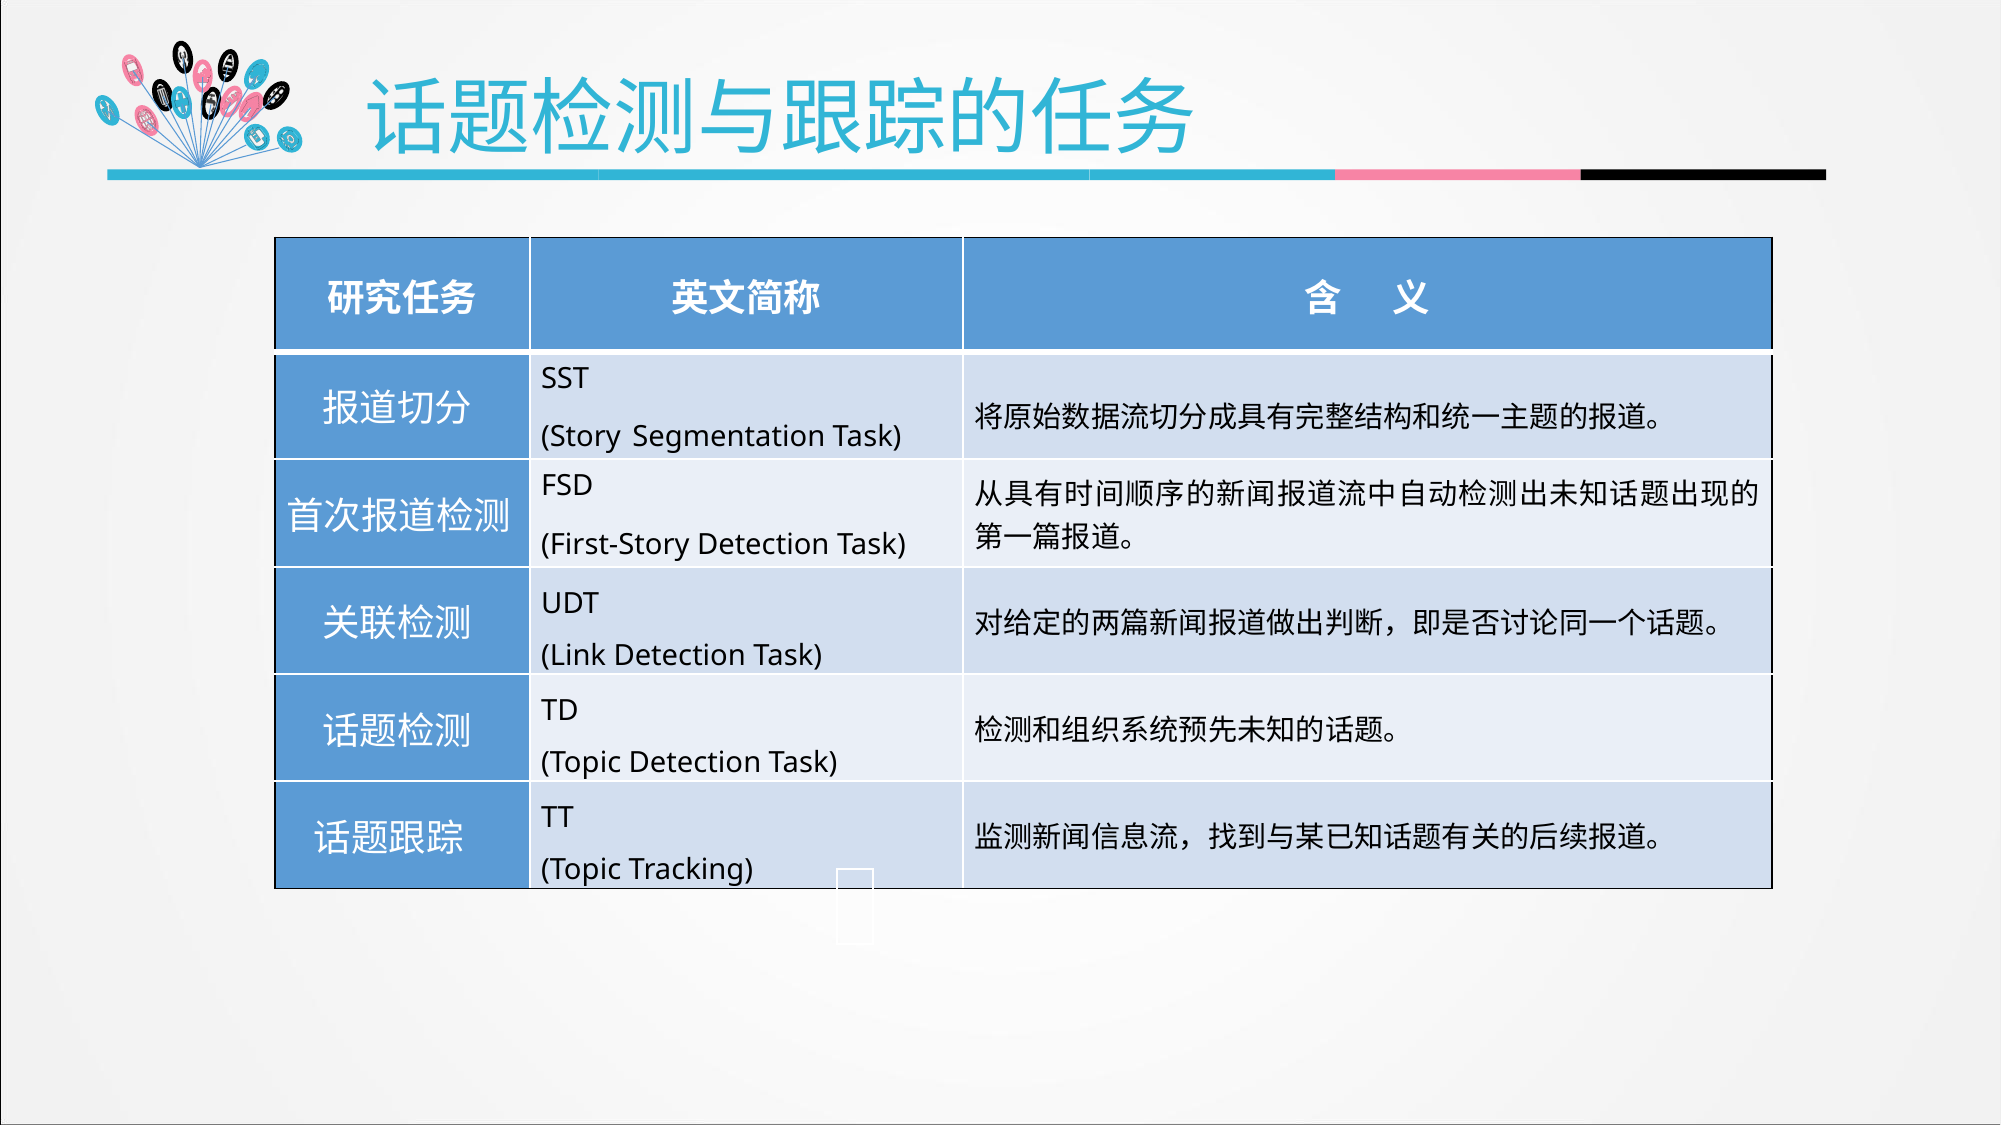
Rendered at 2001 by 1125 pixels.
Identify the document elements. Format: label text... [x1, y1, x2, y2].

table_cell 对给定的两篇新闻报道做出判断，即是否讨论同一个话题。 [964, 568, 1771, 673]
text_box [107, 169, 1827, 181]
table_cell 从具有时间顺序的新闻报道流中自动检测出未知话题出现的第一篇报道。 [964, 460, 1771, 566]
table_header 含 义 [964, 238, 1771, 349]
picture [0, 0, 2001, 1125]
text_box 话题检测与跟踪的任务 [349, 57, 1212, 169]
table_cell TD (Topic Detection Task) [531, 675, 962, 780]
table_cell 话题检测 [276, 675, 529, 780]
table_cell 关联检测 [276, 568, 529, 673]
table_cell TT (Topic Tracking) [531, 782, 962, 888]
table_header [838, 870, 872, 943]
table_cell 报道切分 [276, 355, 529, 458]
table_cell FSD (First-Story Detection Task) [531, 460, 962, 566]
table_cell 首次报道检测 [276, 460, 529, 566]
table_cell 监测新闻信息流，找到与某已知话题有关的后续报道。 [964, 782, 1771, 888]
table_cell 检测和组织系统预先未知的话题。 [964, 675, 1771, 780]
table_cell 将原始数据流切分成具有完整结构和统一主题的报道。 [964, 355, 1771, 458]
table_cell 话题跟踪 [276, 782, 529, 888]
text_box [99, 42, 300, 168]
table_cell UDT (Link Detection Task) [531, 568, 962, 673]
table_cell SST (Story Segmentation Task) [531, 355, 962, 458]
table_header 研究任务 [276, 238, 529, 349]
table_header 英文简称 [531, 238, 962, 349]
